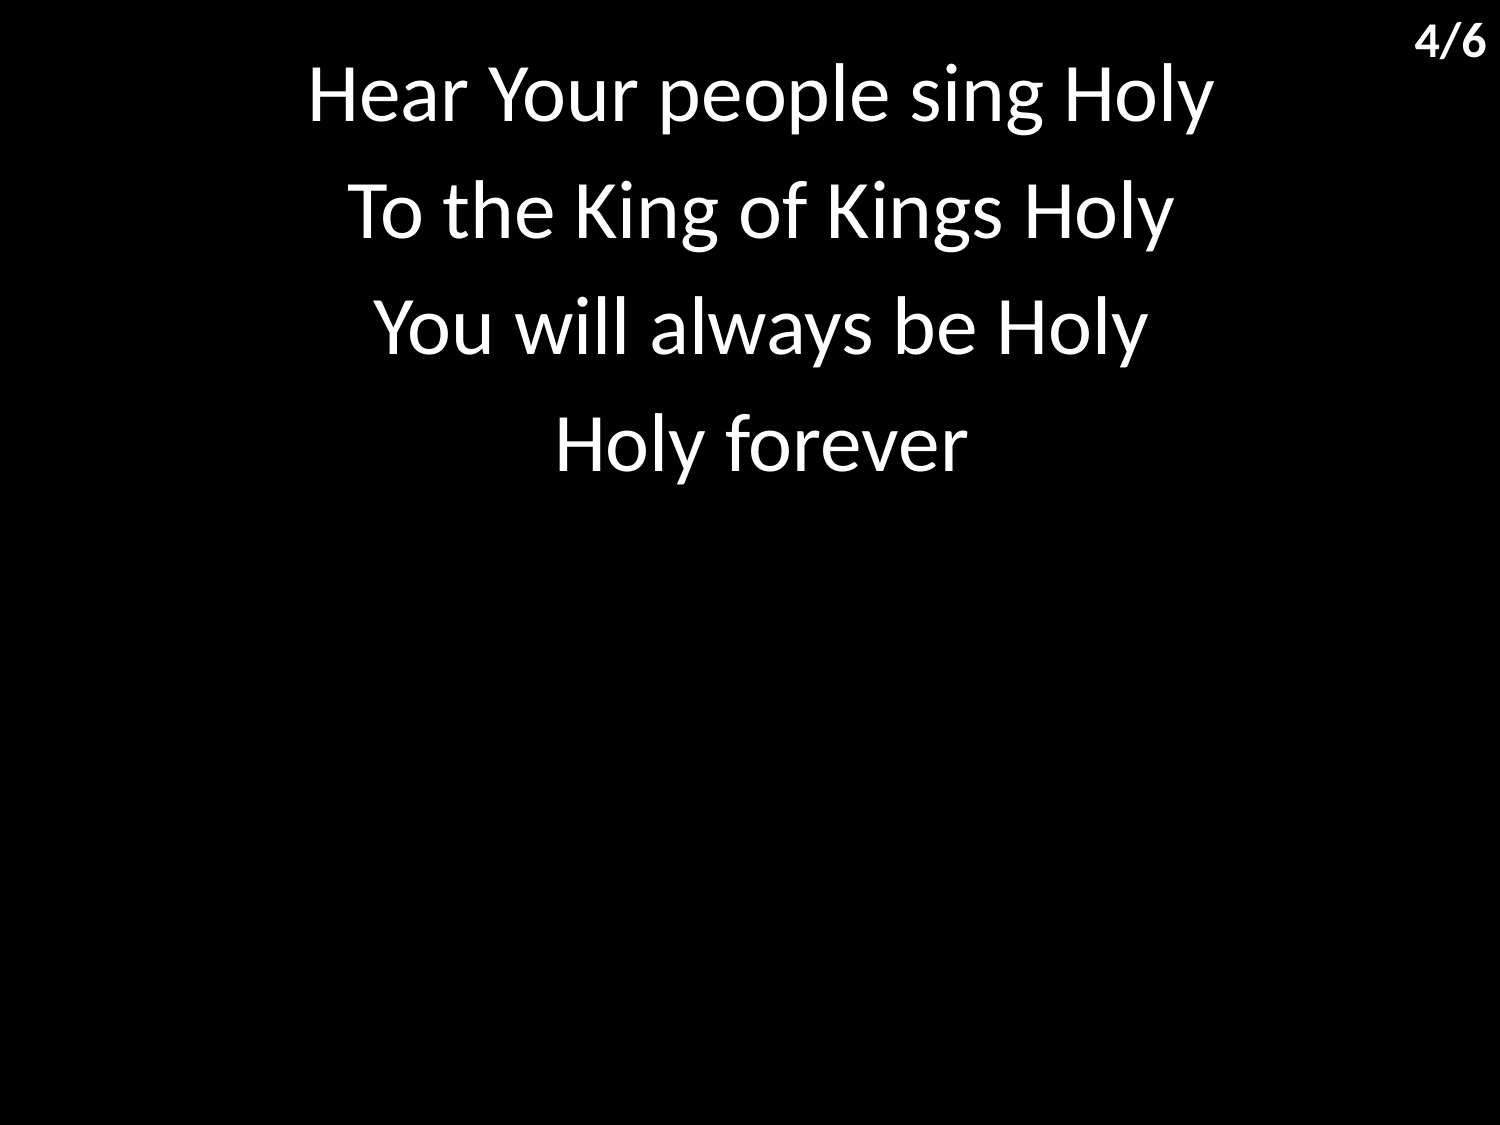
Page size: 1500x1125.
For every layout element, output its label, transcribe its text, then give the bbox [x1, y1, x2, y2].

subtitle Hear Your people sing Holy To the King of Kings Holy You will always be Holy Holy forever [53, 30, 1471, 1094]
text_box 4/6 [1399, 0, 1500, 75]
